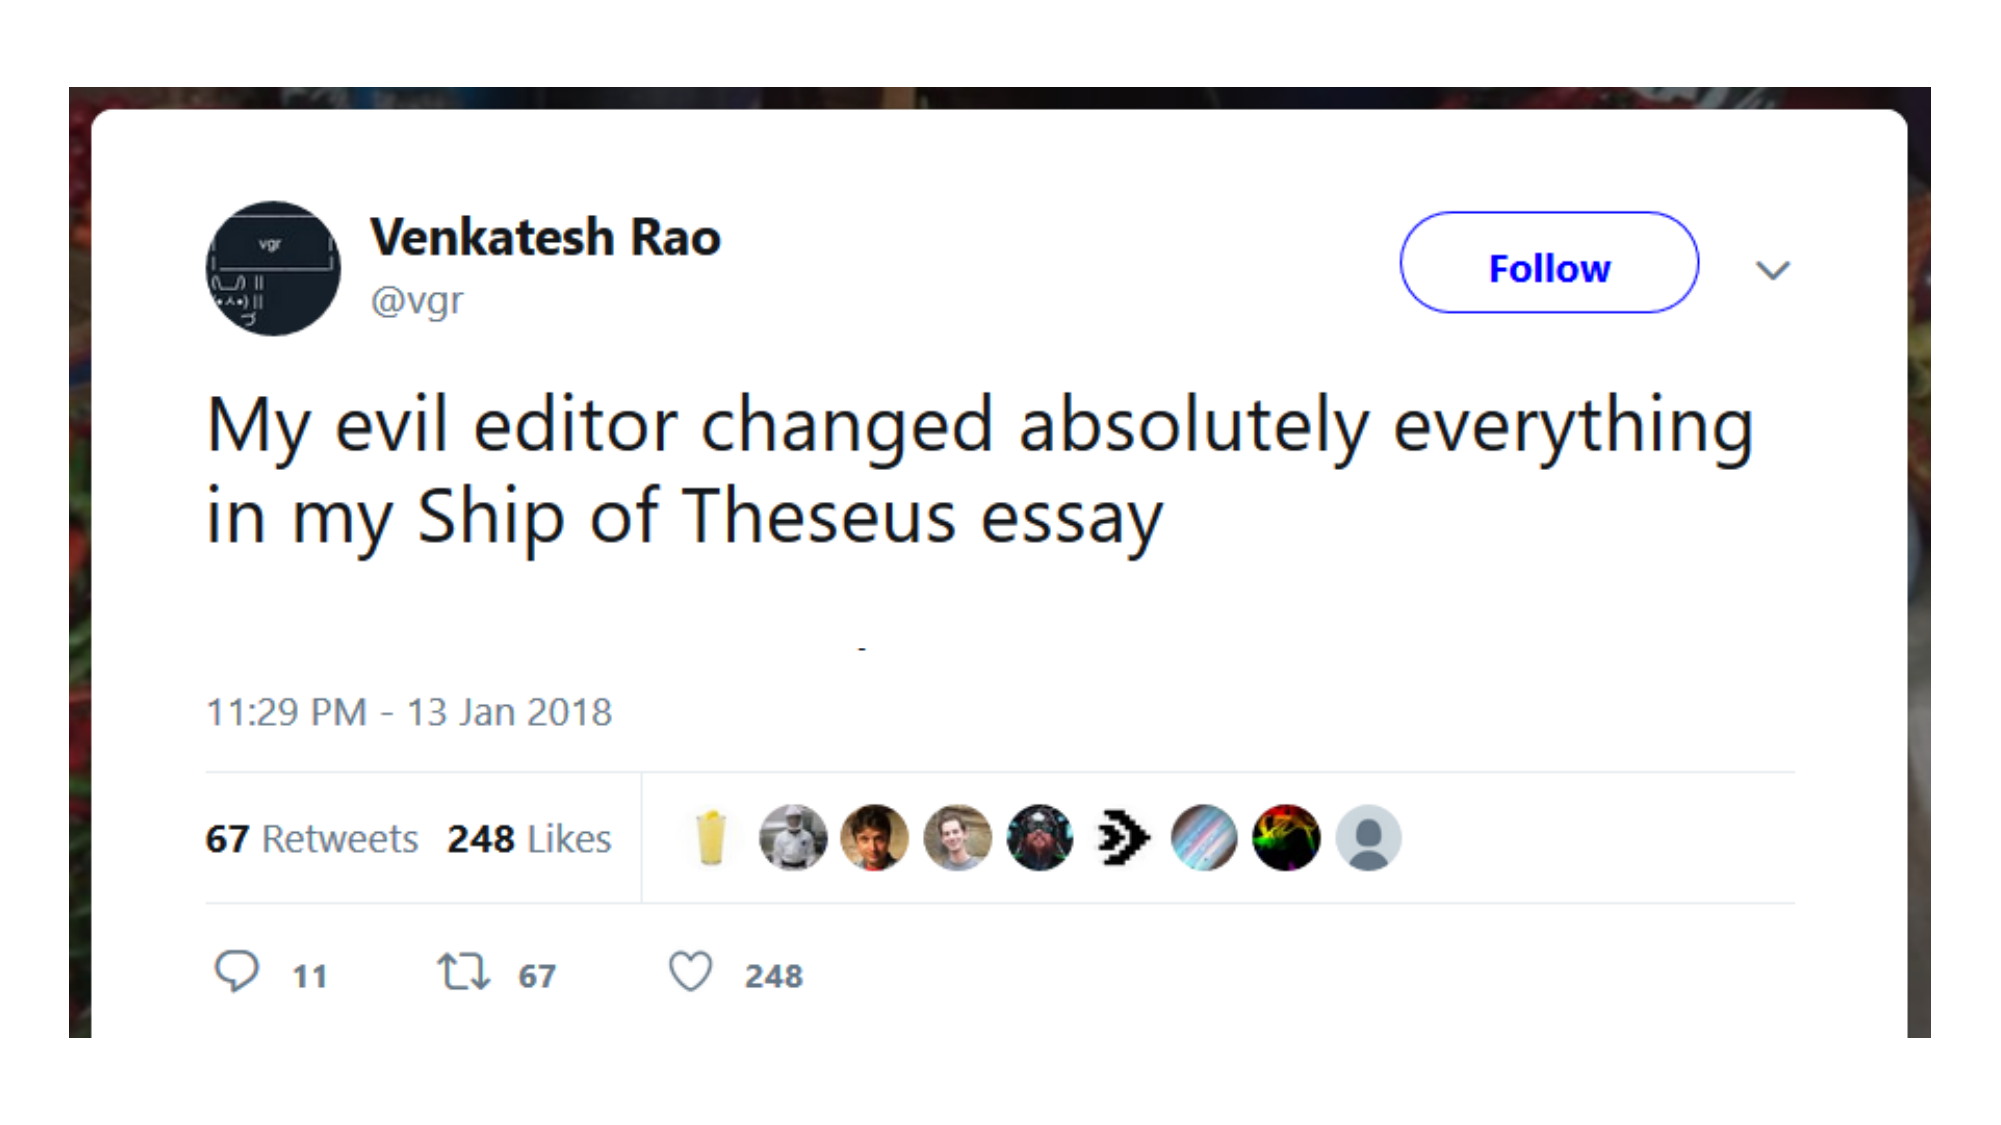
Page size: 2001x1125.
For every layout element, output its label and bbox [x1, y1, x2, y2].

picture [68, 87, 1931, 1038]
